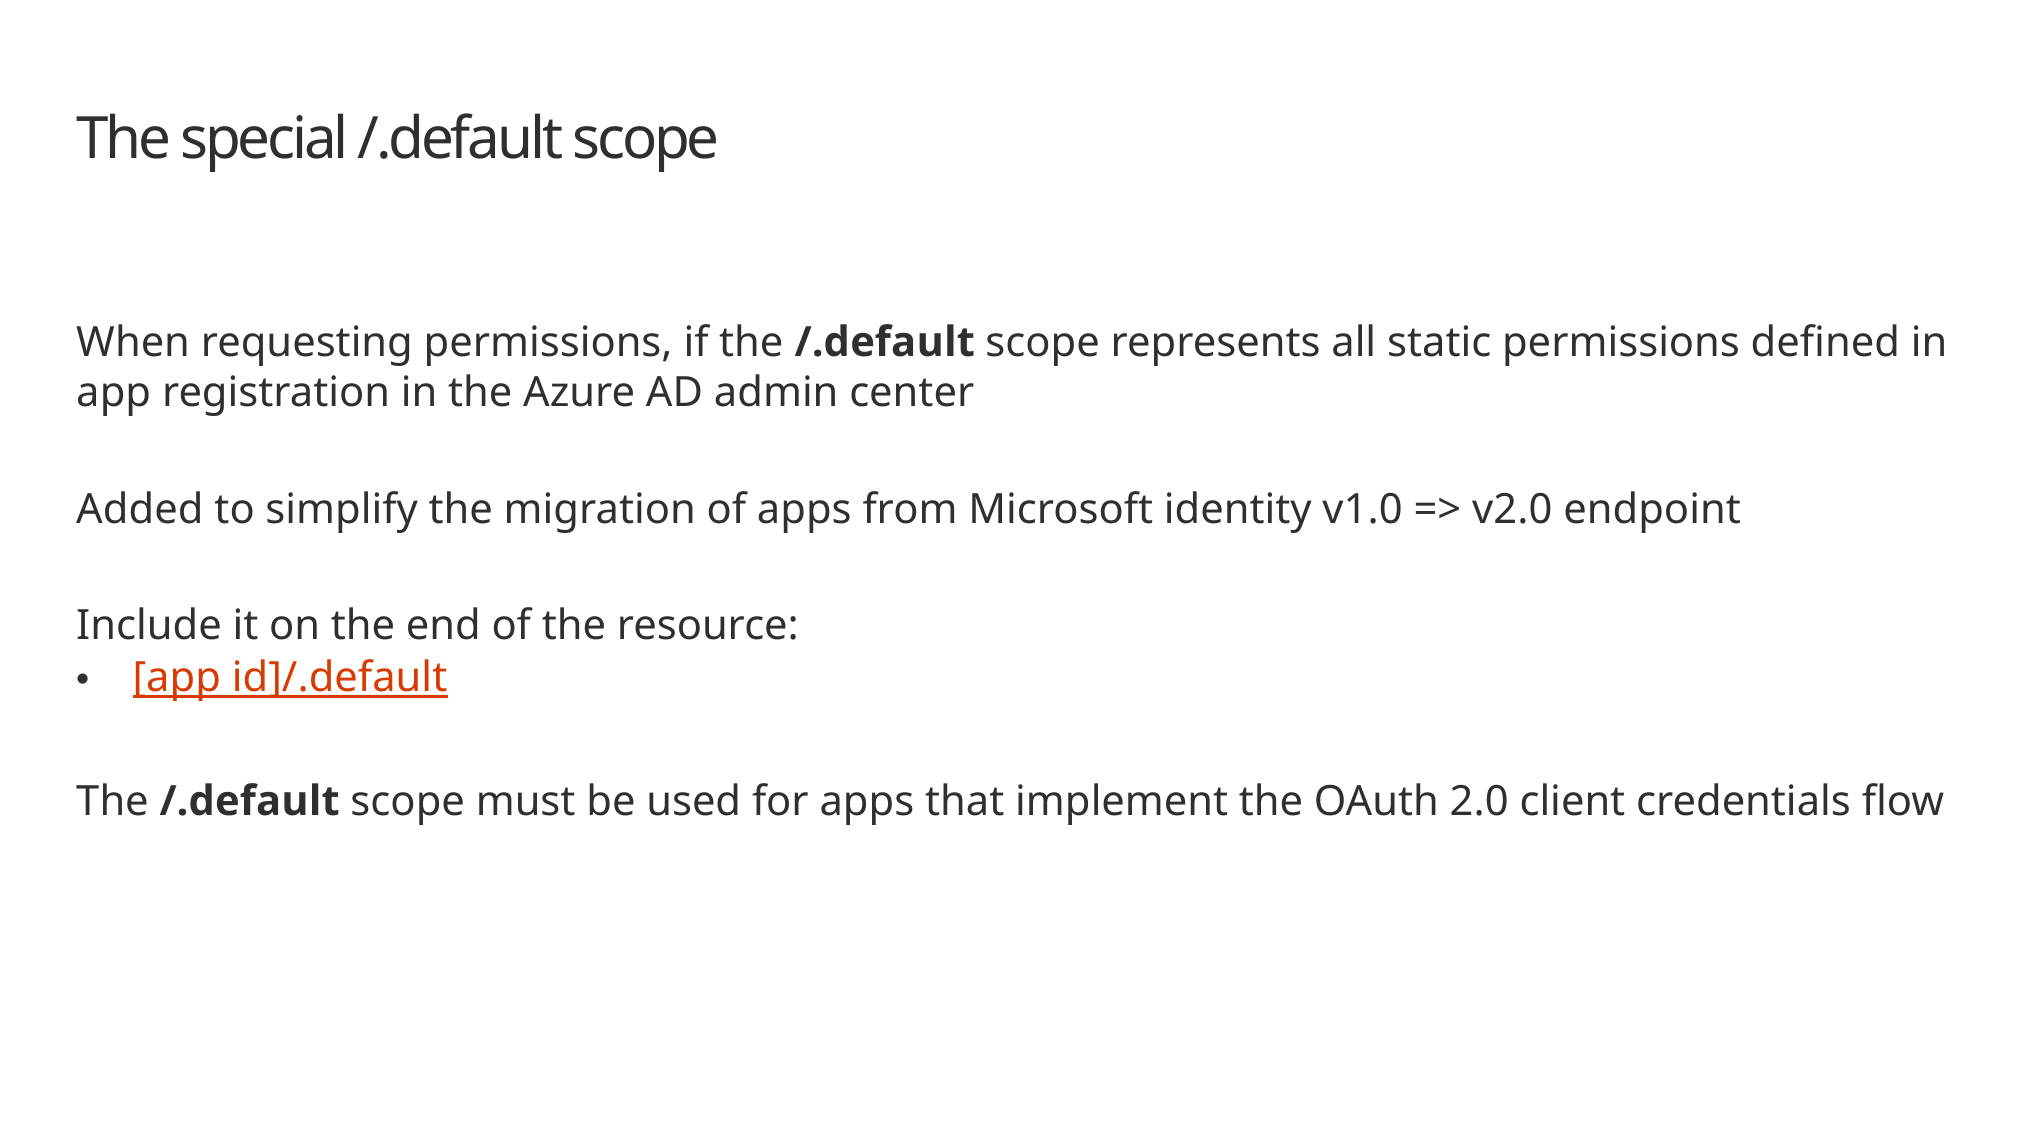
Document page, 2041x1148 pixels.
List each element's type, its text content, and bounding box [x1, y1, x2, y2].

list When requesting permissions, if the /.default scope represents all static permissions defined in app registration in the Azure AD admin center Added to simplify the migration of apps from Microsoft identity v1.0 => v2.0 endpoint Include it on the end of the resource: [app id]/.default The /.default scope must be used for apps that implement the OAuth 2.0 client credentials flow [76, 314, 1969, 840]
title The special /.default scope [76, 103, 1969, 172]
